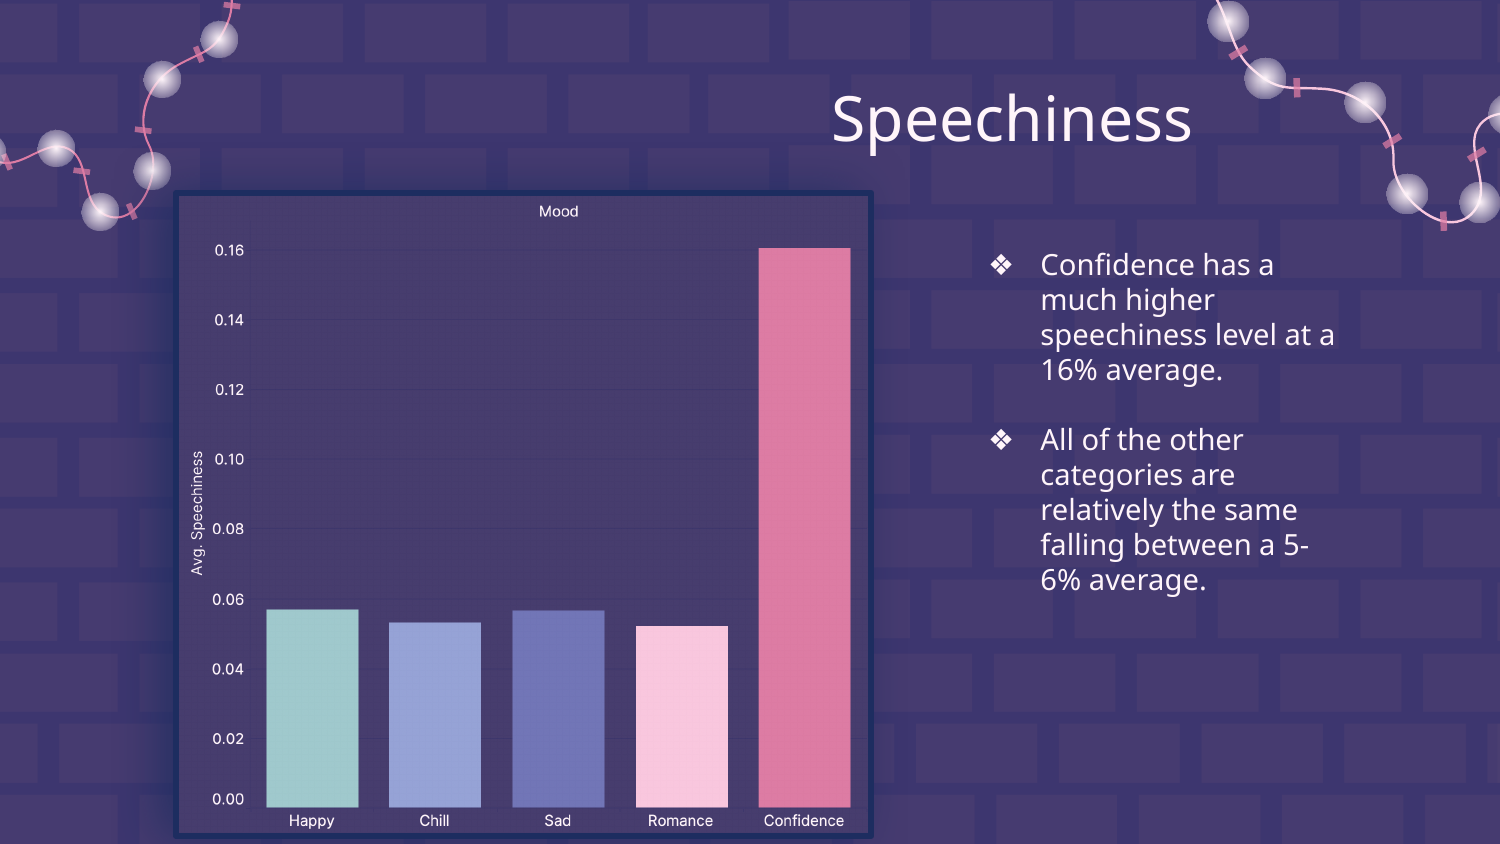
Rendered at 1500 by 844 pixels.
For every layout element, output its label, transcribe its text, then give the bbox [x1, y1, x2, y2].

text_box Confidence has a much higher speechiness level at a 16% average. All of the other categories are relatively the same falling between a 5-6% average. [950, 231, 1355, 612]
picture [178, 195, 869, 833]
title Speechiness [380, 63, 1500, 158]
